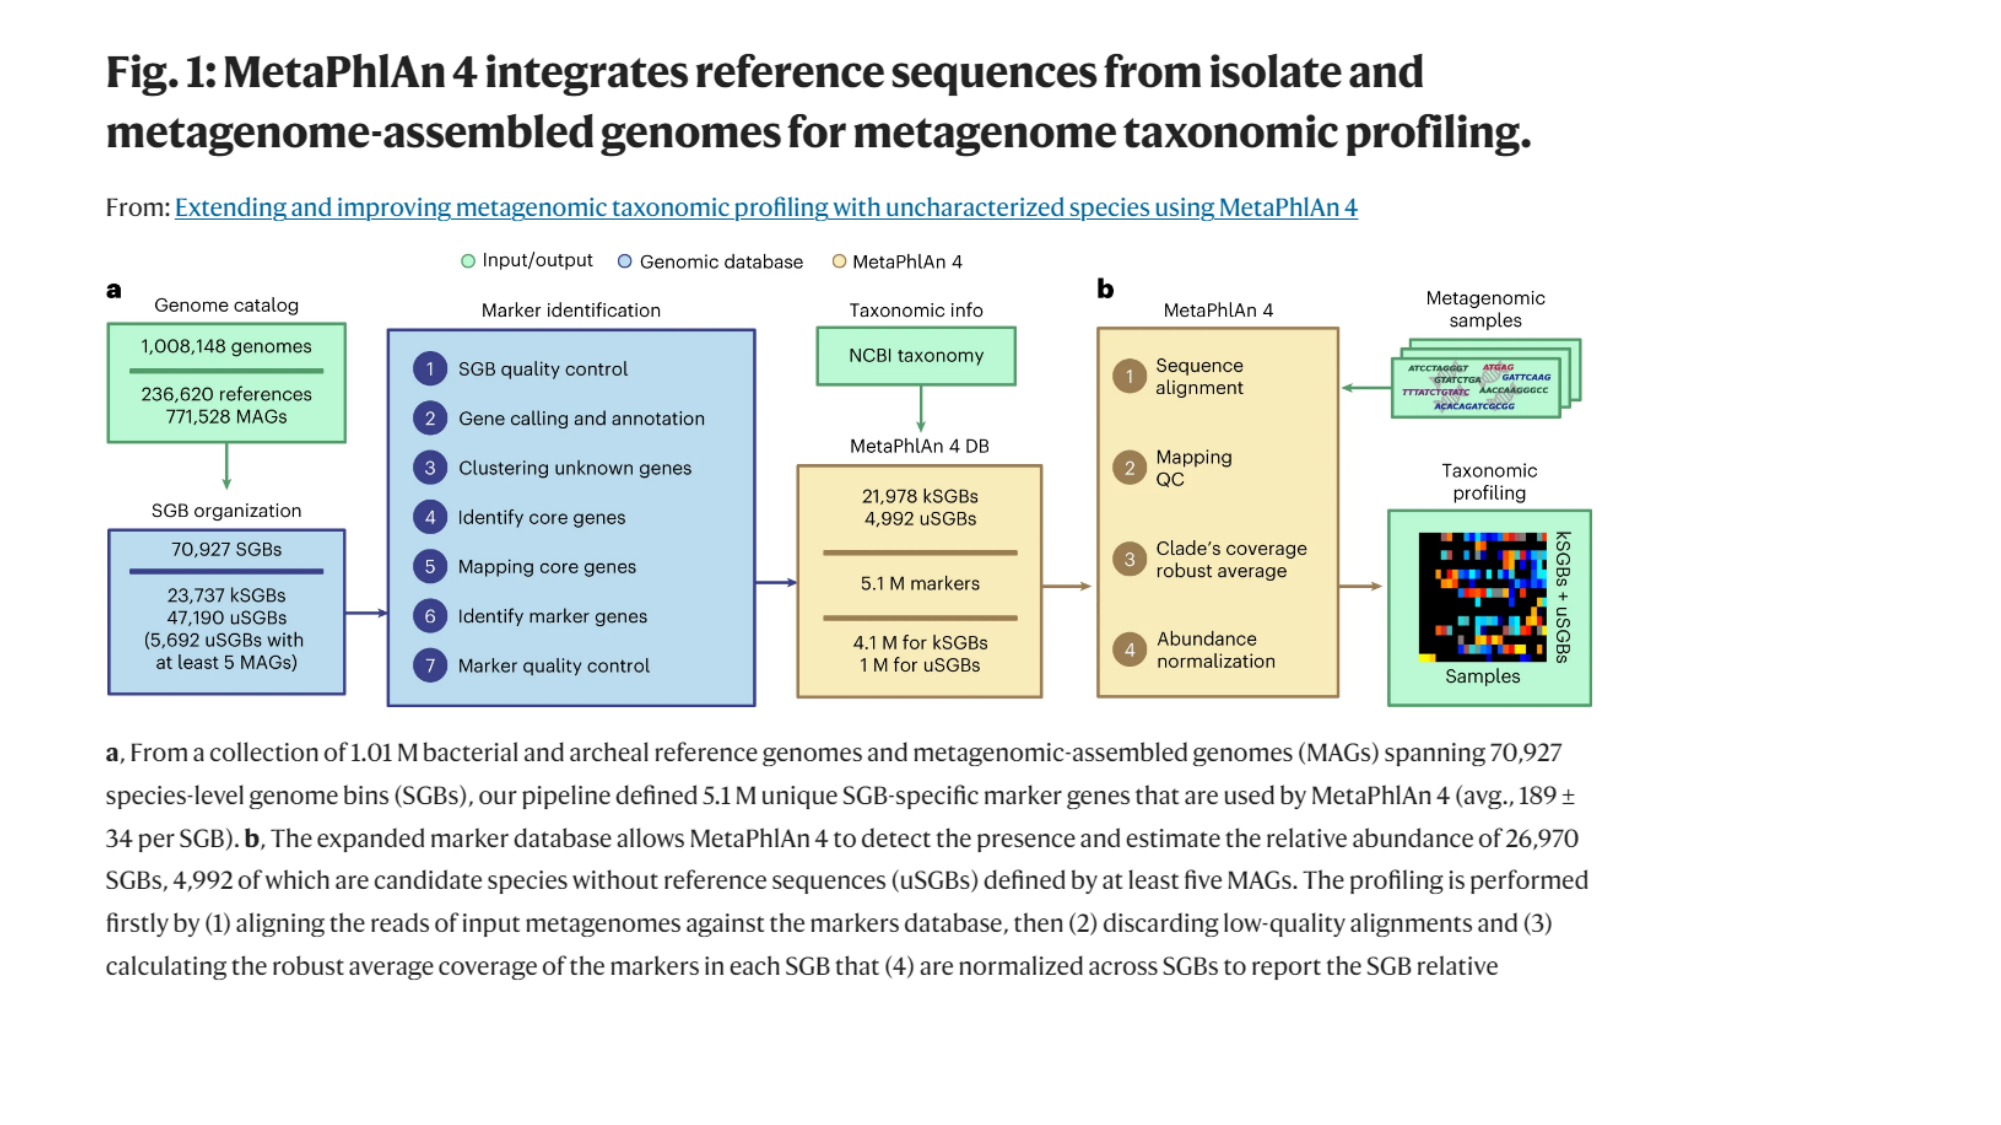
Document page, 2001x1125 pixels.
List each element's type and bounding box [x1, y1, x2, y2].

picture [93, 43, 1607, 987]
